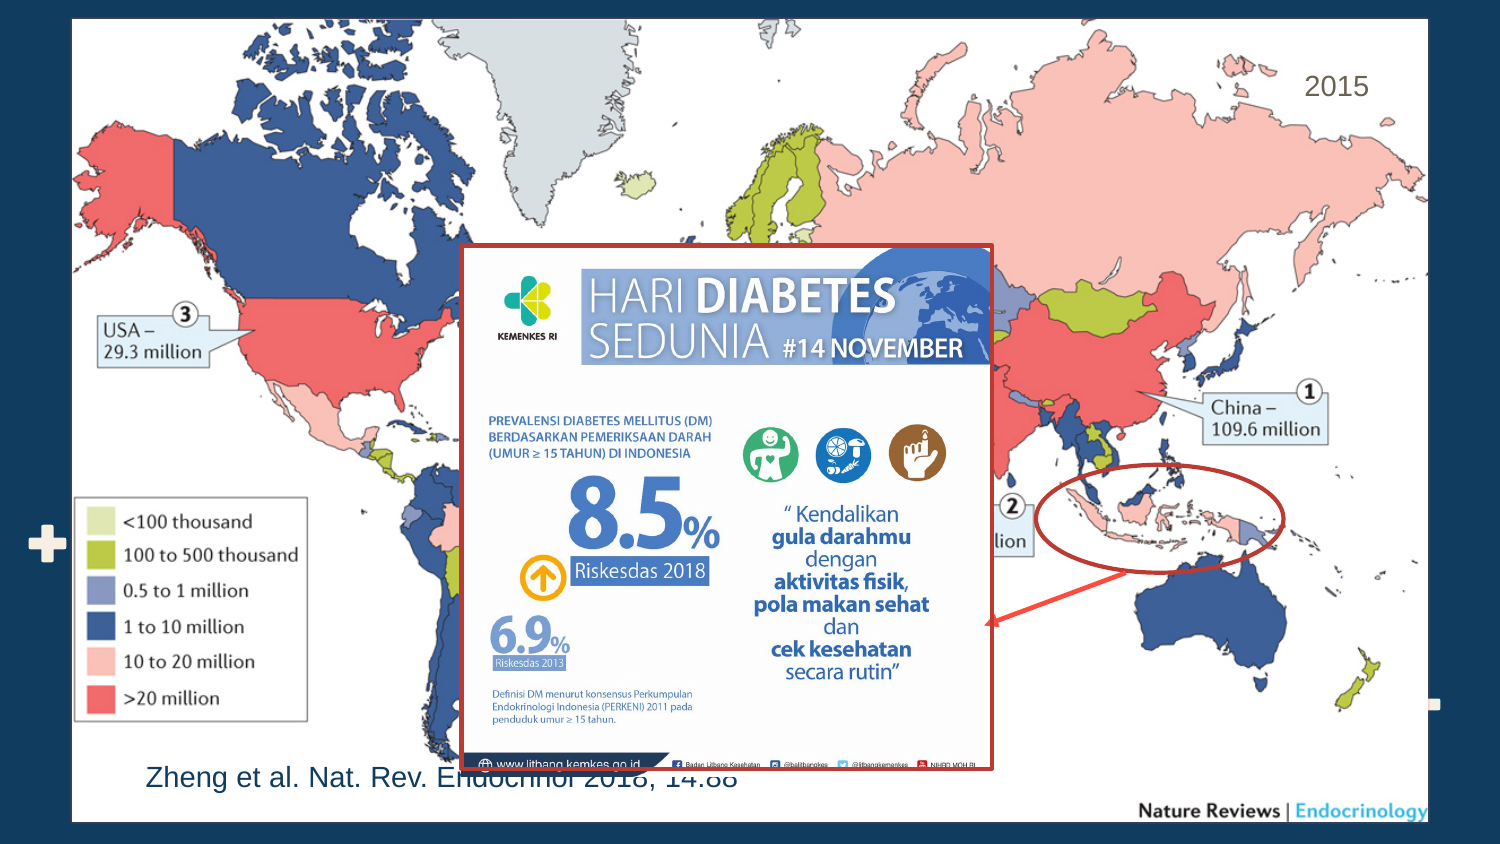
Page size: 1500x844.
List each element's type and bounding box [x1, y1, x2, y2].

picture [71, 18, 1428, 822]
text_box [983, 572, 1126, 626]
